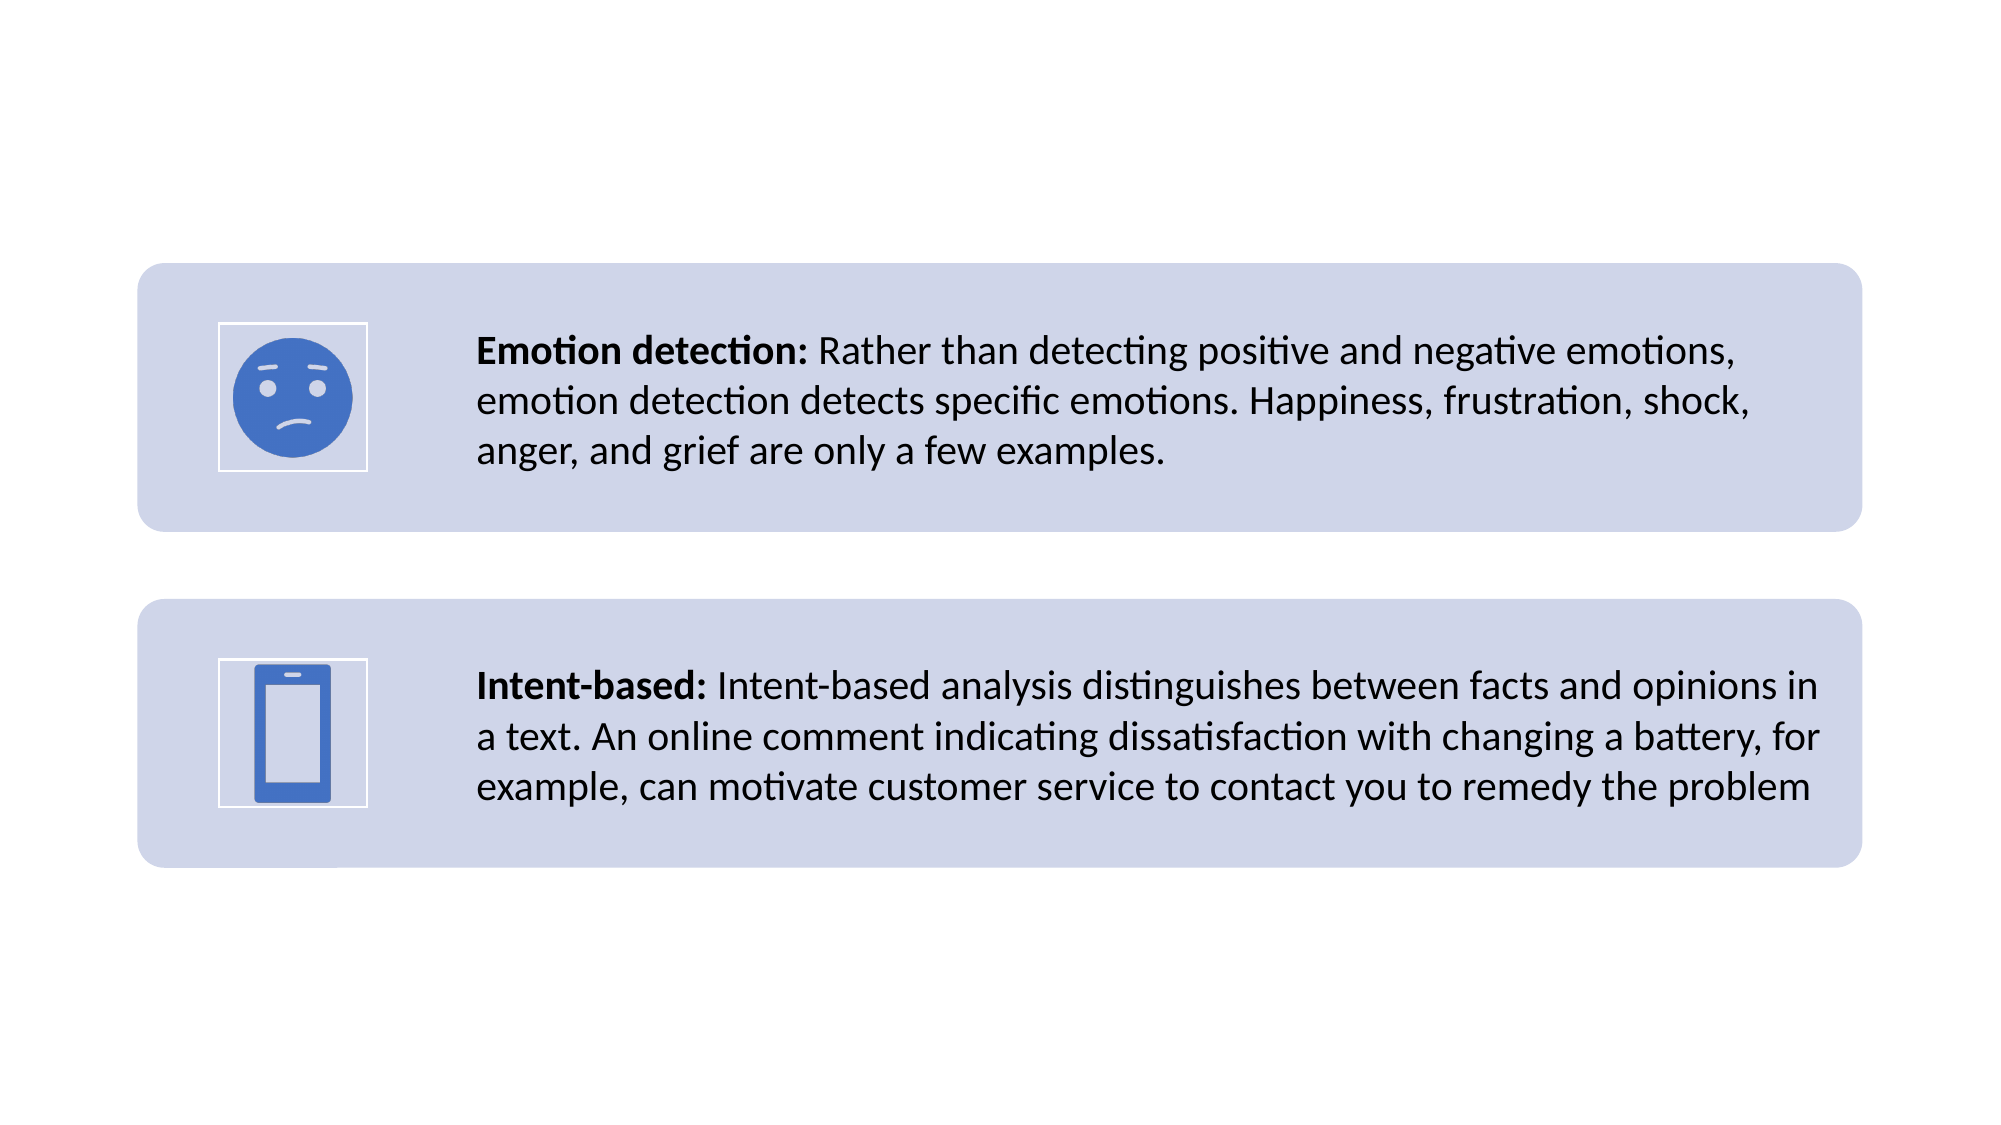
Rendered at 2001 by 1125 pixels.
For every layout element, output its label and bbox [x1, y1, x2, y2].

list [137, 117, 1863, 1014]
